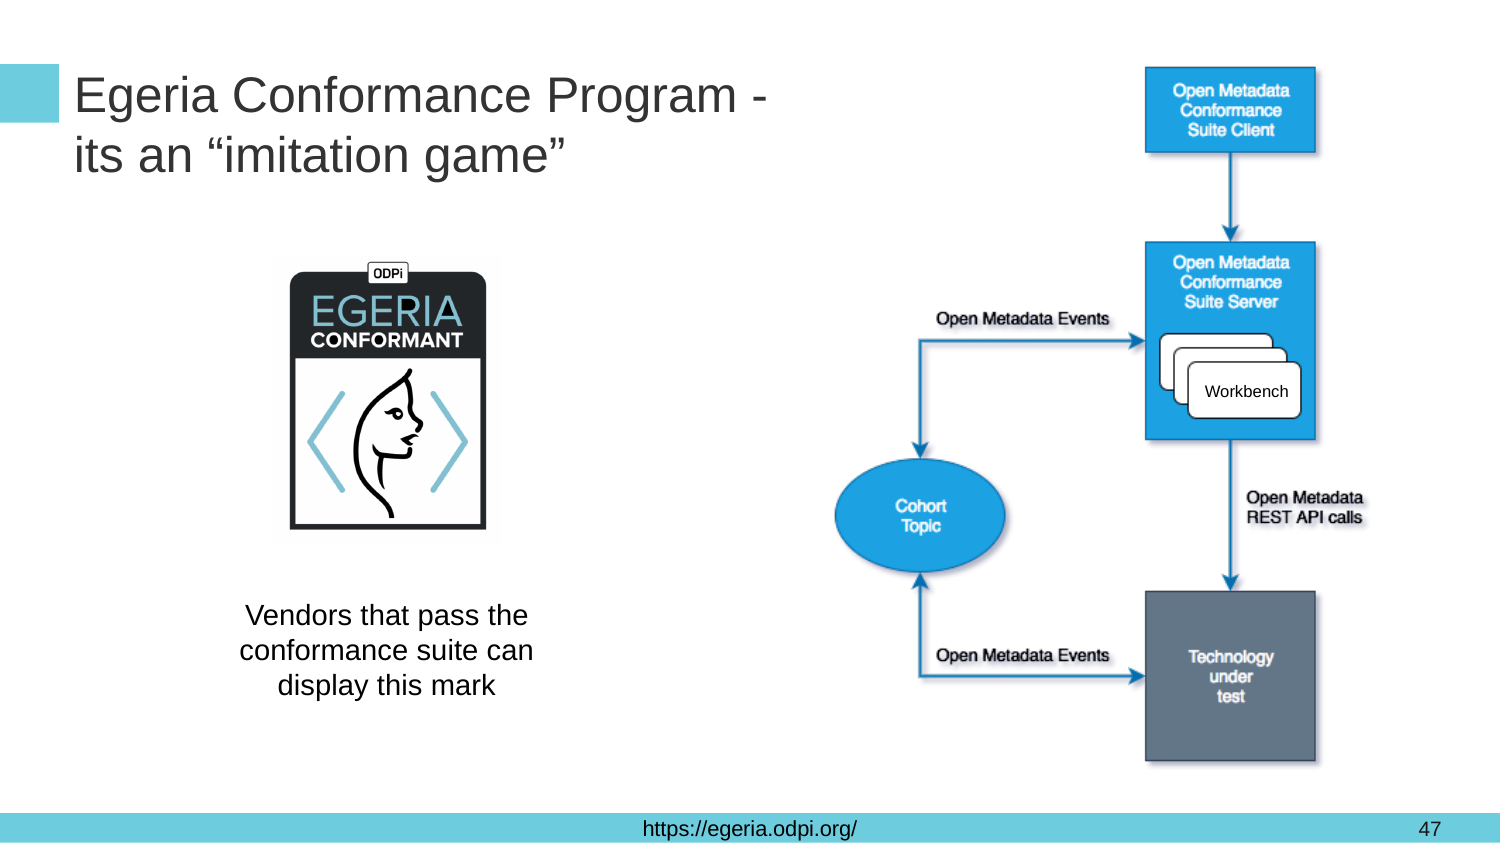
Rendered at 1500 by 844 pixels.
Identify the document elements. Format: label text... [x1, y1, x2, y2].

title Egeria Conformance Program - its an “imitation game” [58, 47, 800, 125]
picture [272, 255, 502, 545]
picture [828, 59, 1409, 784]
text_box Vendors that pass the conformance suite can display this mark [216, 589, 557, 709]
slide_number 47 [1403, 813, 1494, 843]
